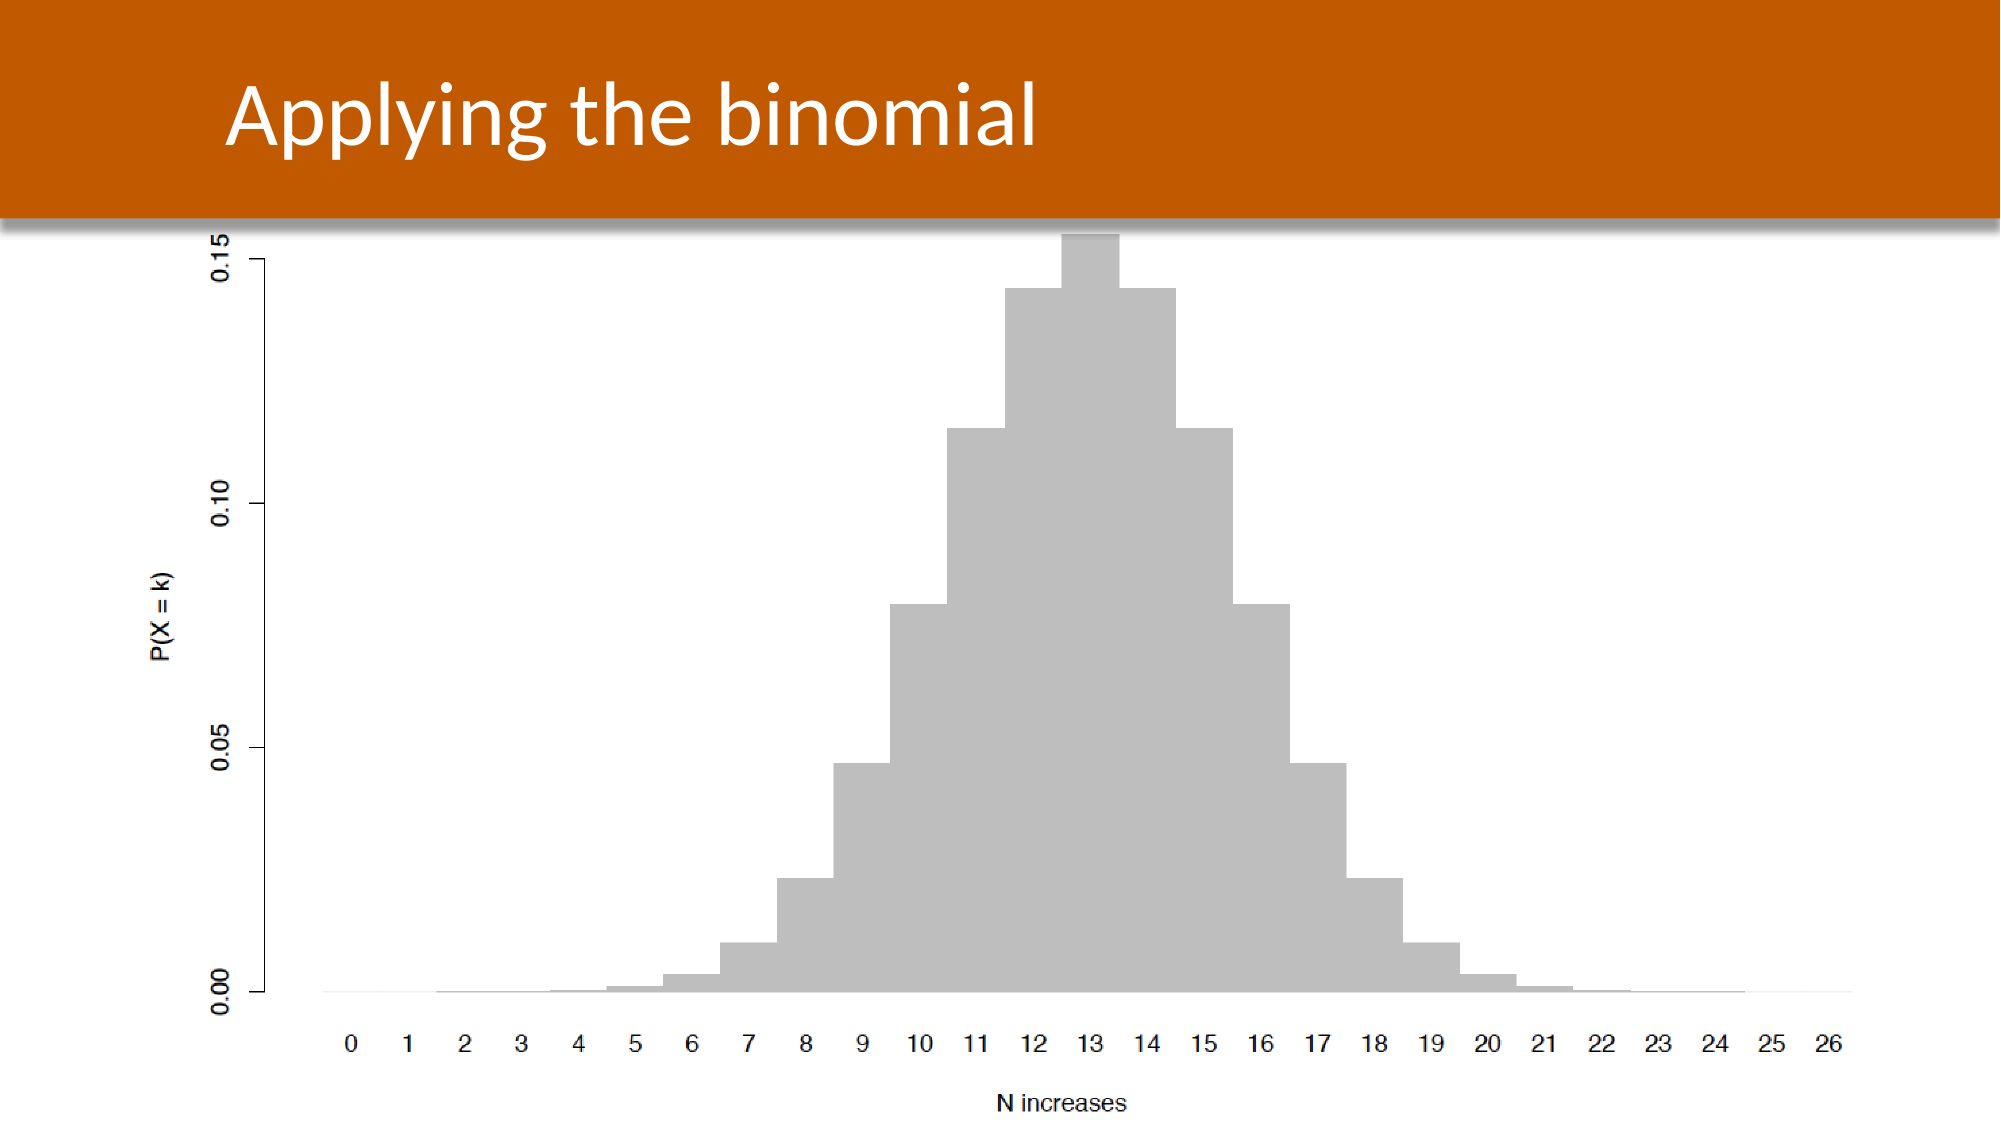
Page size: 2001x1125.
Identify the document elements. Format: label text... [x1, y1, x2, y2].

text_box Applying the binomial [210, 17, 2000, 201]
picture [147, 222, 1853, 1125]
text_box [0, 0, 2000, 219]
